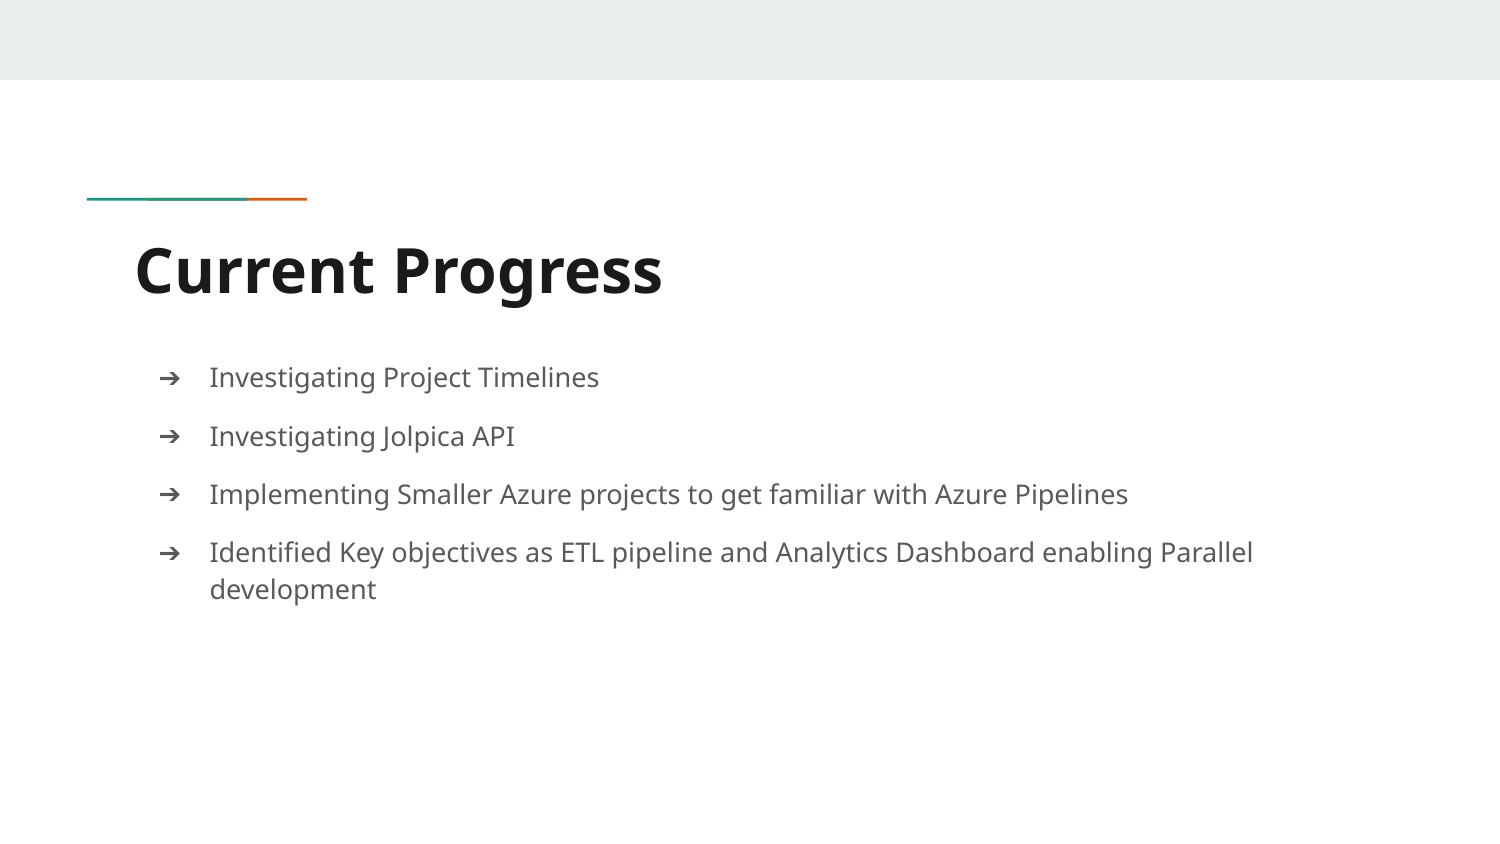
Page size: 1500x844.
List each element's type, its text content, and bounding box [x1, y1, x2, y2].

title Current Progress [119, 216, 1381, 305]
list Investigating Project Timelines Investigating Jolpica API Implementing Smaller Azure projects to get familiar with Azure Pipelines Identified Key objectives as ETL pipeline and Analytics Dashboard enabling Parallel development [119, 341, 1381, 712]
